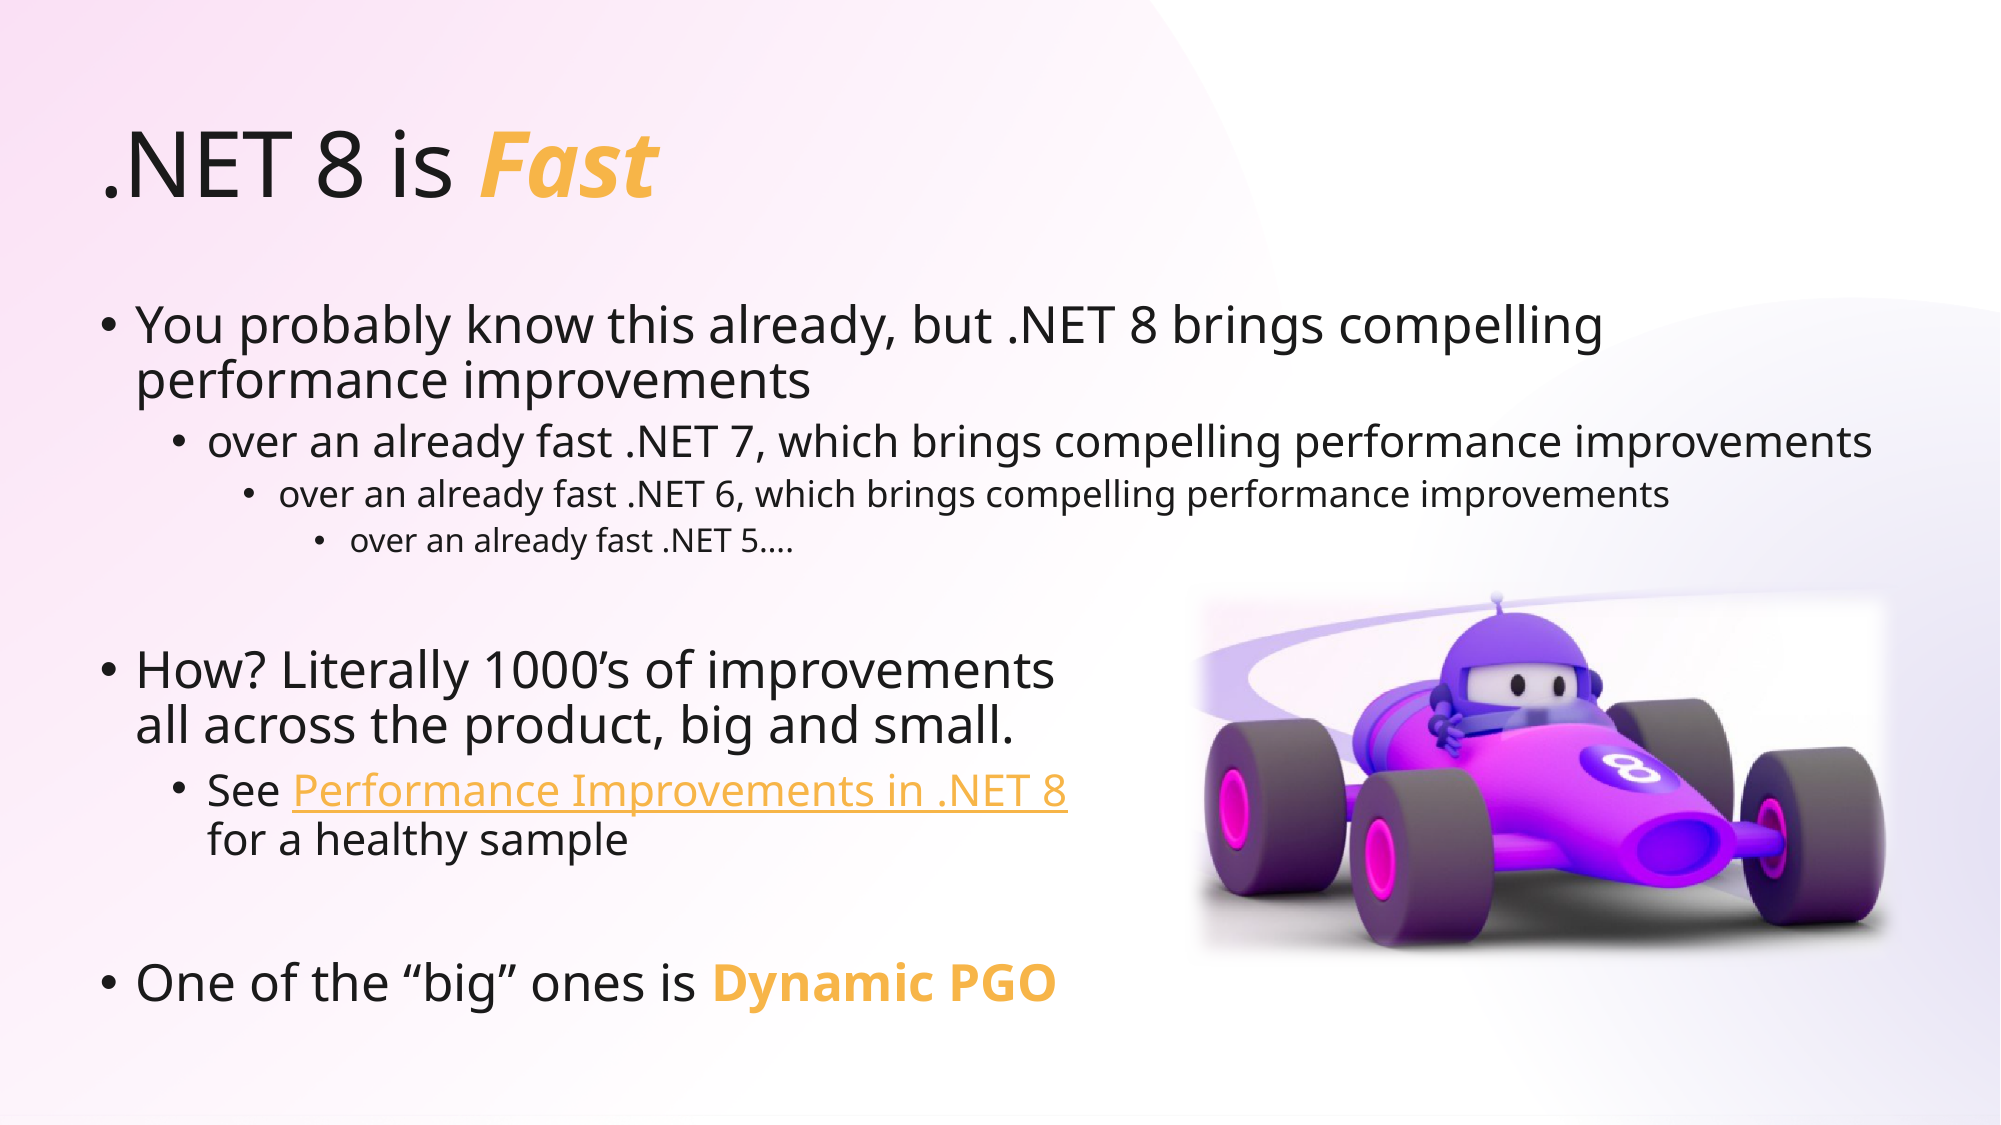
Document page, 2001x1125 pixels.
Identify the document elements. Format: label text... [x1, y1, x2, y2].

picture [0, 0, 2001, 1125]
list You probably know this already, but .NET 8 brings compelling performance improvements over an already fast .NET 7, which brings compelling performance improvements over an already fast .NET 6, which brings compelling performance improvements over an already fast .NET 5…. How? Literally 1000’s of improvements all across the product, big and small. See Performance Improvements in .NET 8 for a healthy sample One of the “big” ones is Dynamic PGO [99, 299, 1900, 1025]
title .NET 8 is Fast [99, 99, 1900, 235]
